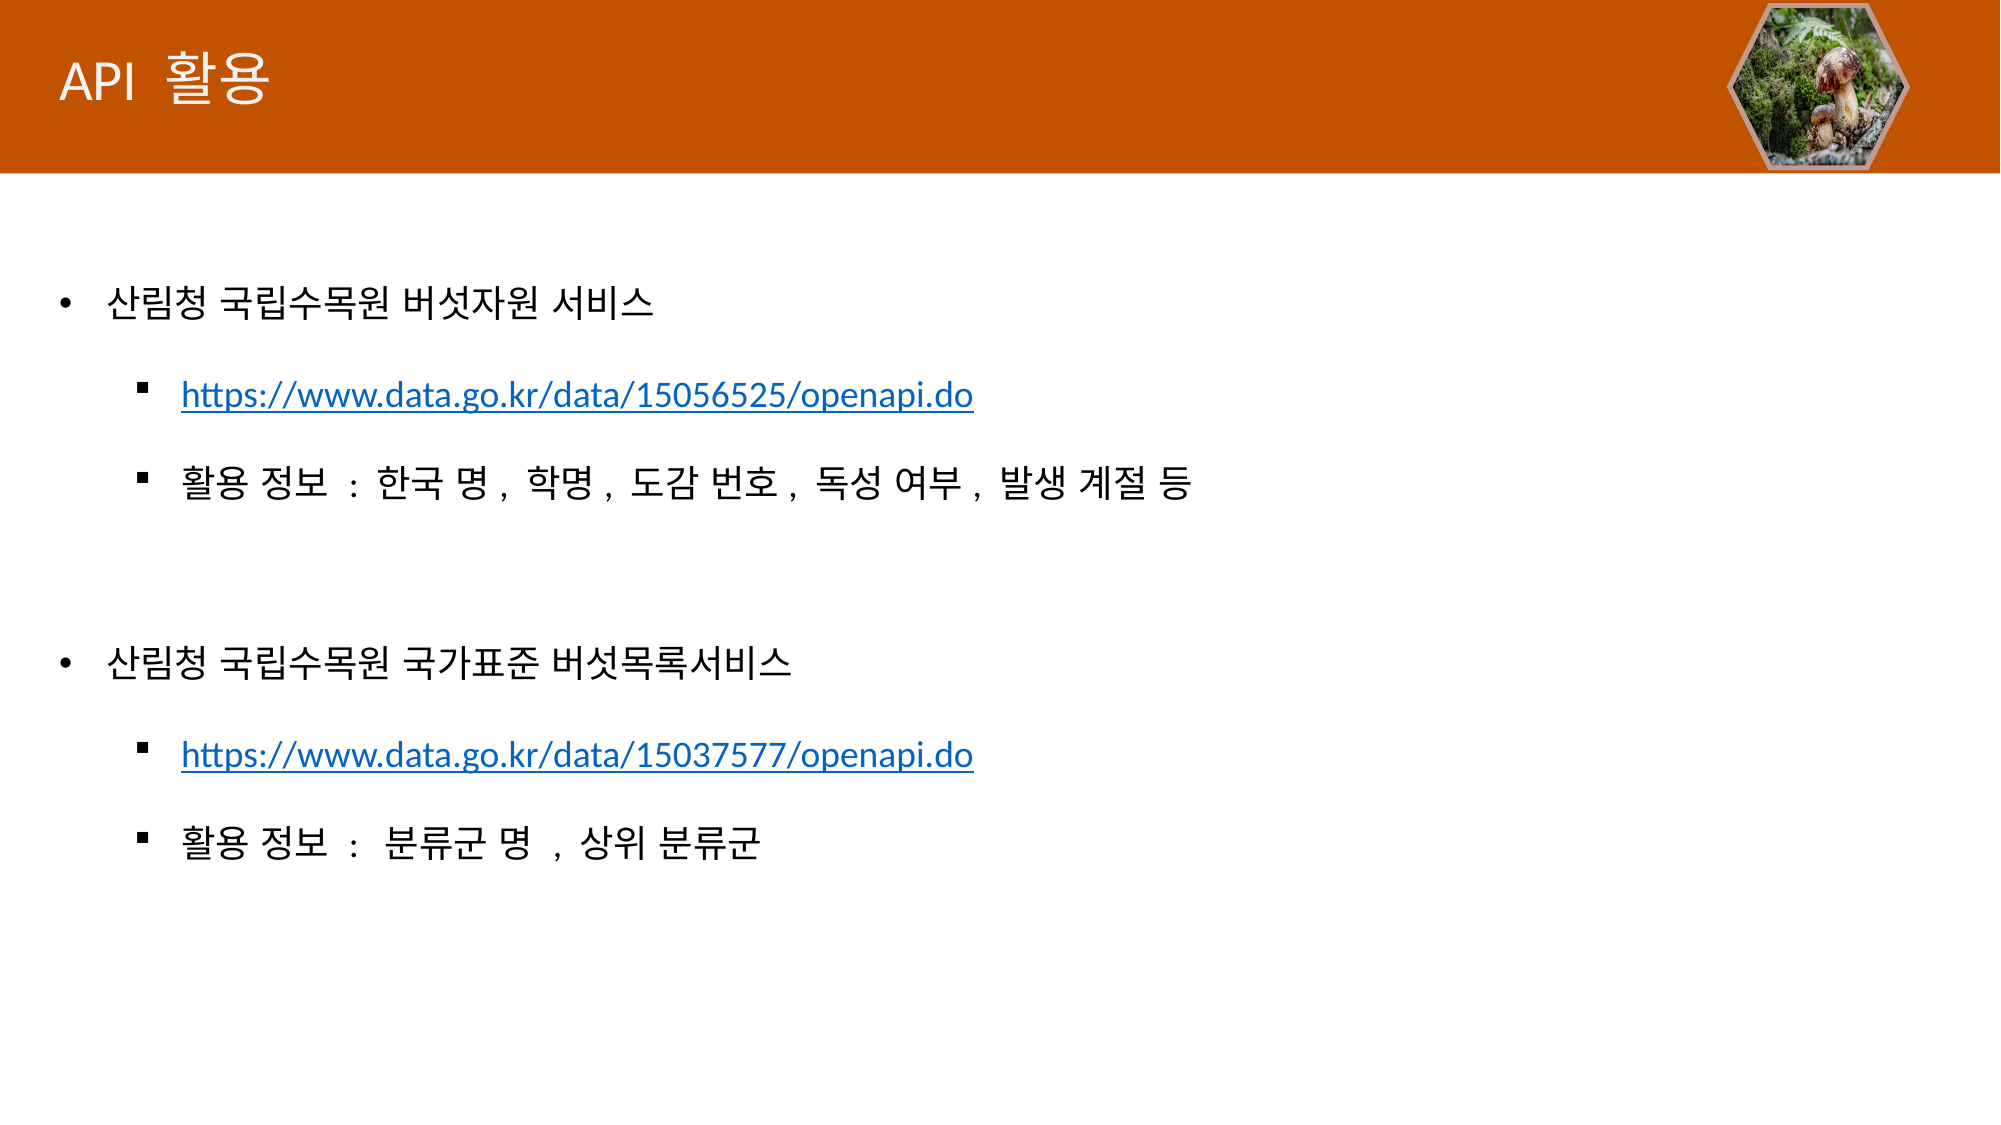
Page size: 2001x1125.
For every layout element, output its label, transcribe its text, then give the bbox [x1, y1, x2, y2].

text_box [1728, 4, 1909, 169]
text_box 산림청 국립수목원 버섯자원 서비스 https://www.data.go.kr/data/15056525/openapi.do 활용 정보 : 한국 명, 학명, 도감 번호, 독성 여부, 발생 계절 등 산림청 국립수목원 국가표준 버섯목록서비스 https://www.data.go.kr/data/15037577/openapi.do 활용 정보 : 분류군 명 , 상위 분류군 [44, 227, 1262, 1053]
text_box [0, 0, 2000, 174]
text_box API 활용 [44, 35, 1063, 120]
